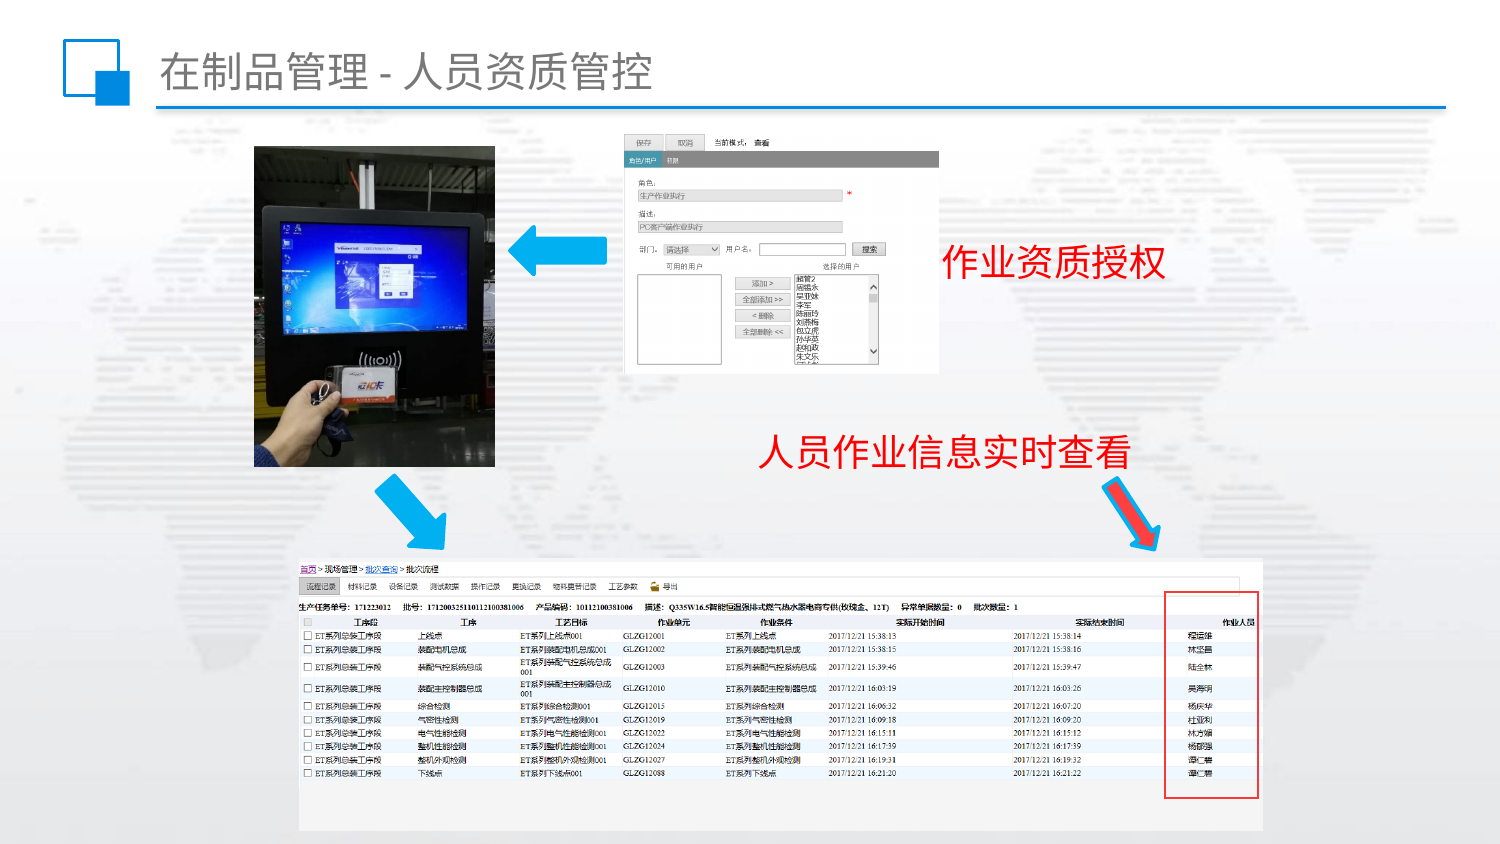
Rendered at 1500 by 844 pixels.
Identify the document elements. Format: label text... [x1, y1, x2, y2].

text_box [508, 225, 607, 277]
title 在制品管理-人员资质管控 [148, 43, 1117, 99]
text_box 作业资质授权 [944, 231, 1183, 292]
text_box [1101, 482, 1161, 552]
text_box 人员作业信息实时查看 [742, 421, 1192, 482]
picture [0, 3, 1500, 844]
text_box [374, 475, 447, 550]
